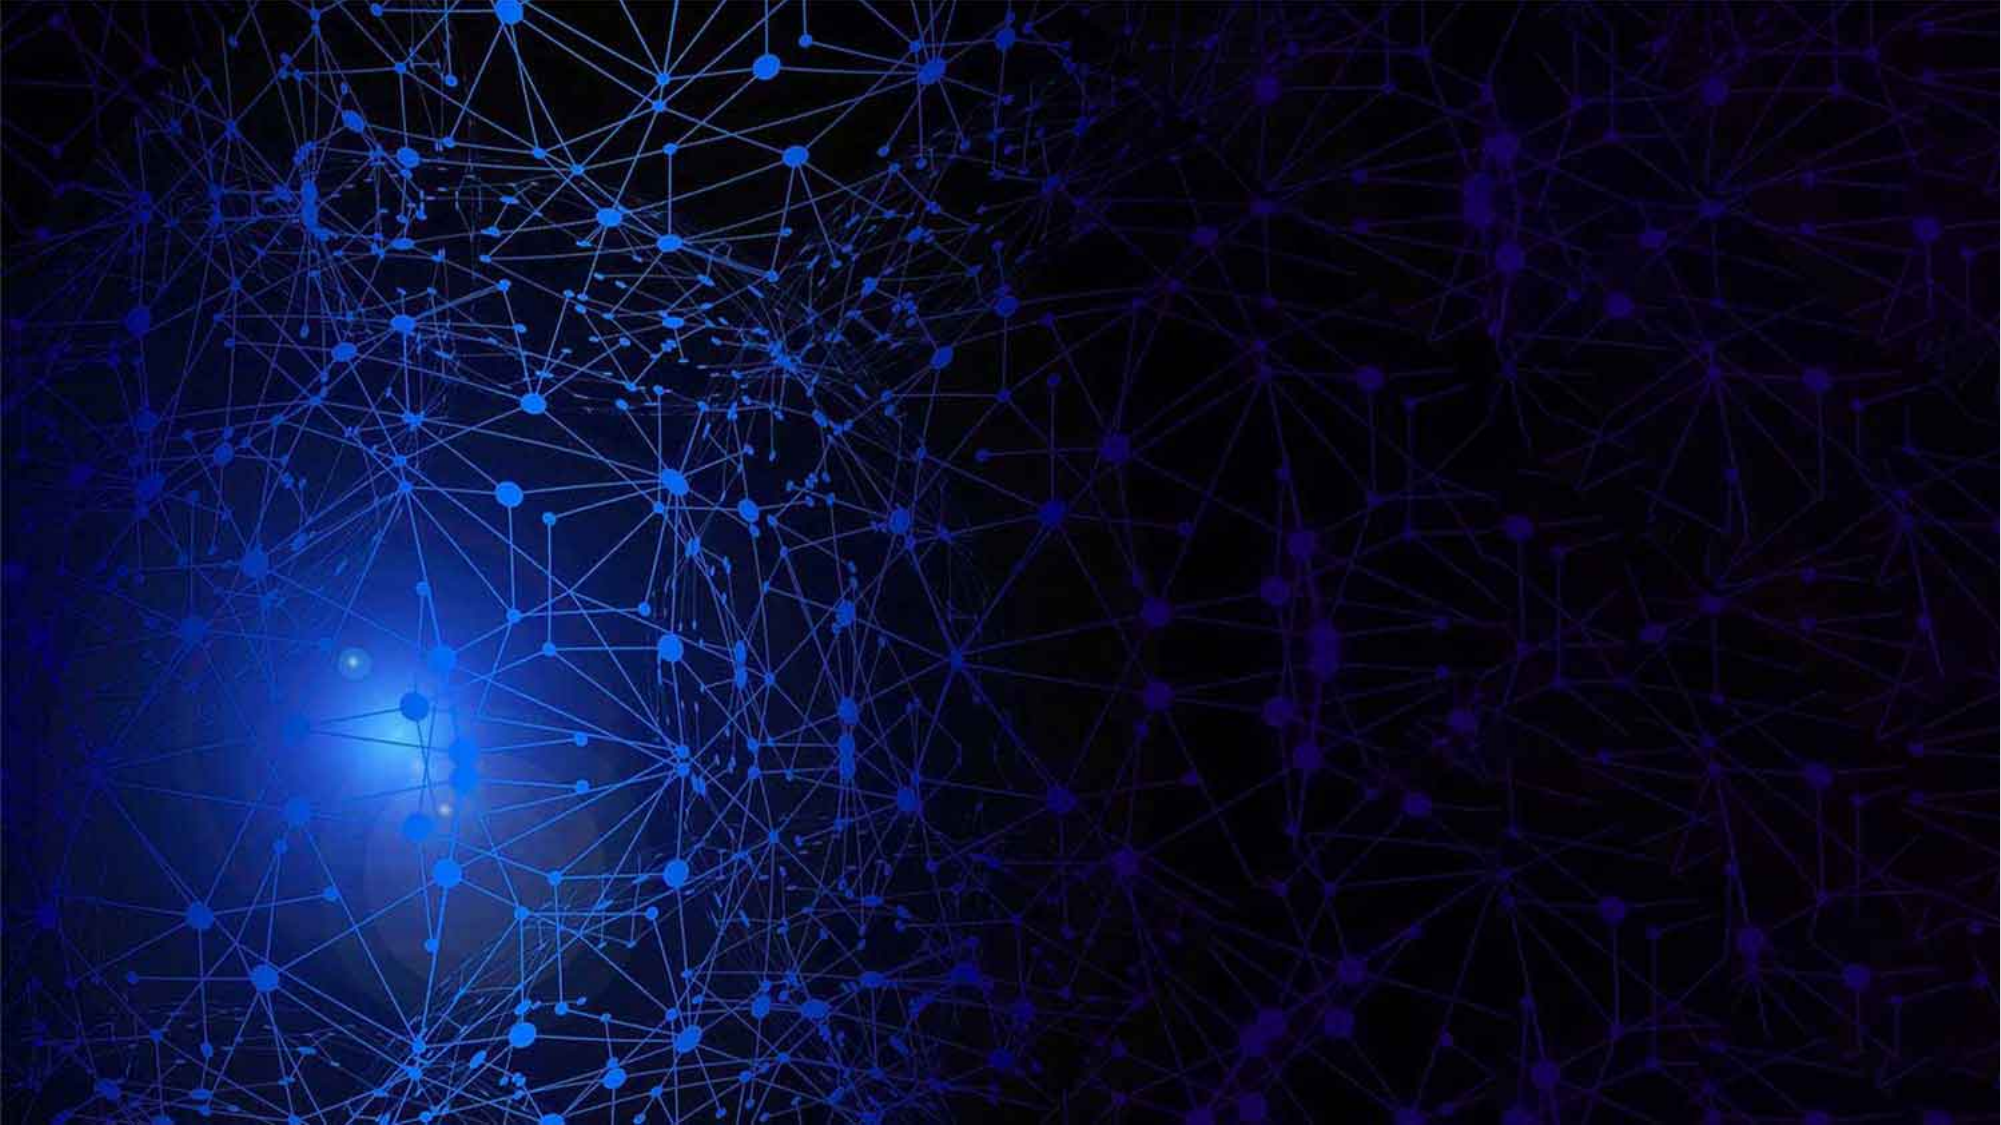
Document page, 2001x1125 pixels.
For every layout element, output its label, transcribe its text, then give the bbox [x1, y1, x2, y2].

picture [0, 0, 2001, 1125]
text_box CRUD 작업하기 [110, 306, 1385, 438]
